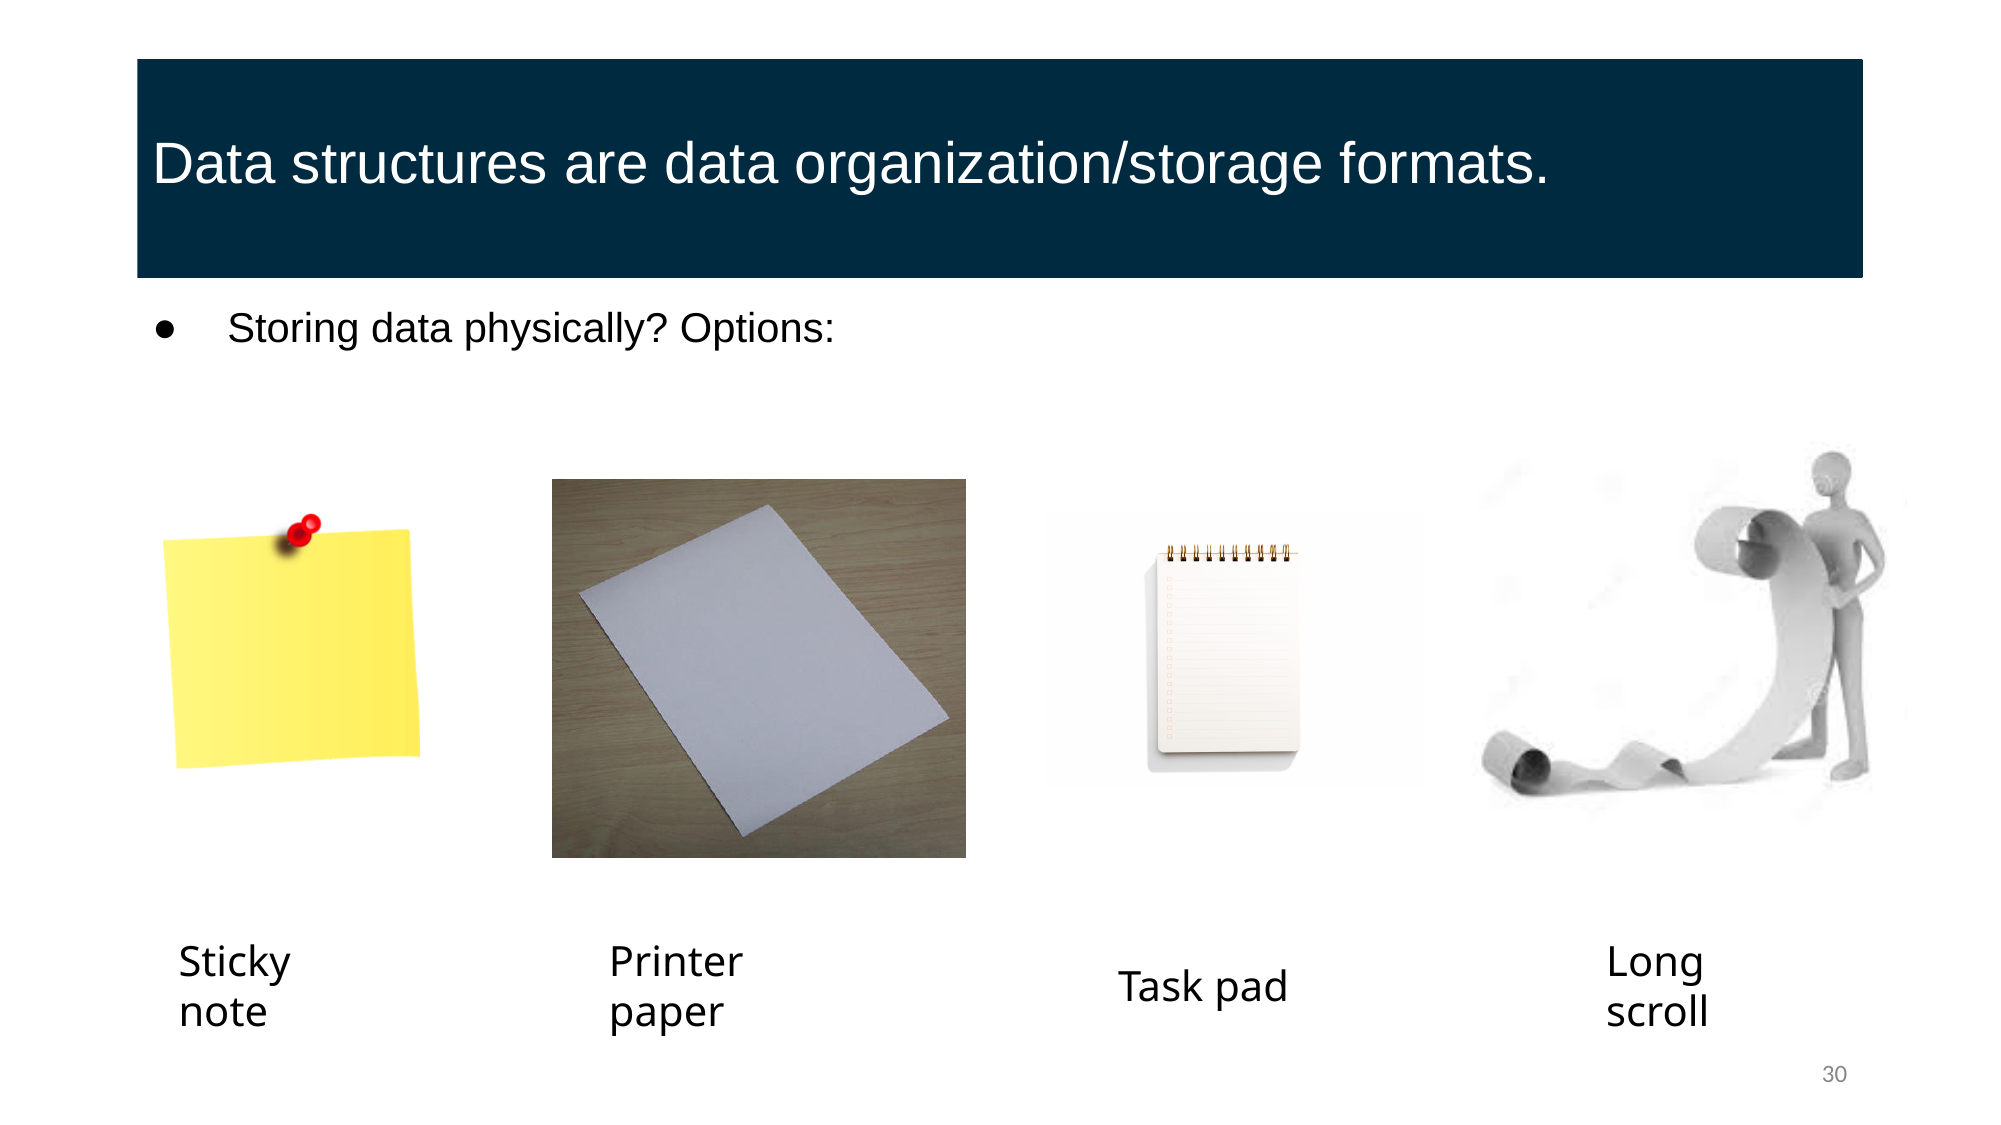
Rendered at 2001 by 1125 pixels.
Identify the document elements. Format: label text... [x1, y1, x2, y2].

picture [552, 479, 967, 858]
text_box Printer paper [593, 941, 813, 1029]
picture [1044, 512, 1425, 787]
picture [1454, 426, 1908, 858]
list Storing data physically? Options: [137, 299, 1863, 359]
picture [163, 512, 421, 770]
text_box Task pad [1103, 941, 1322, 1029]
text_box Sticky note [163, 941, 383, 1029]
text_box Long scroll [1591, 941, 1811, 1029]
title Data structures are data organization/storage formats. [137, 59, 1863, 278]
slide_number ‹#› [1412, 1042, 1863, 1103]
